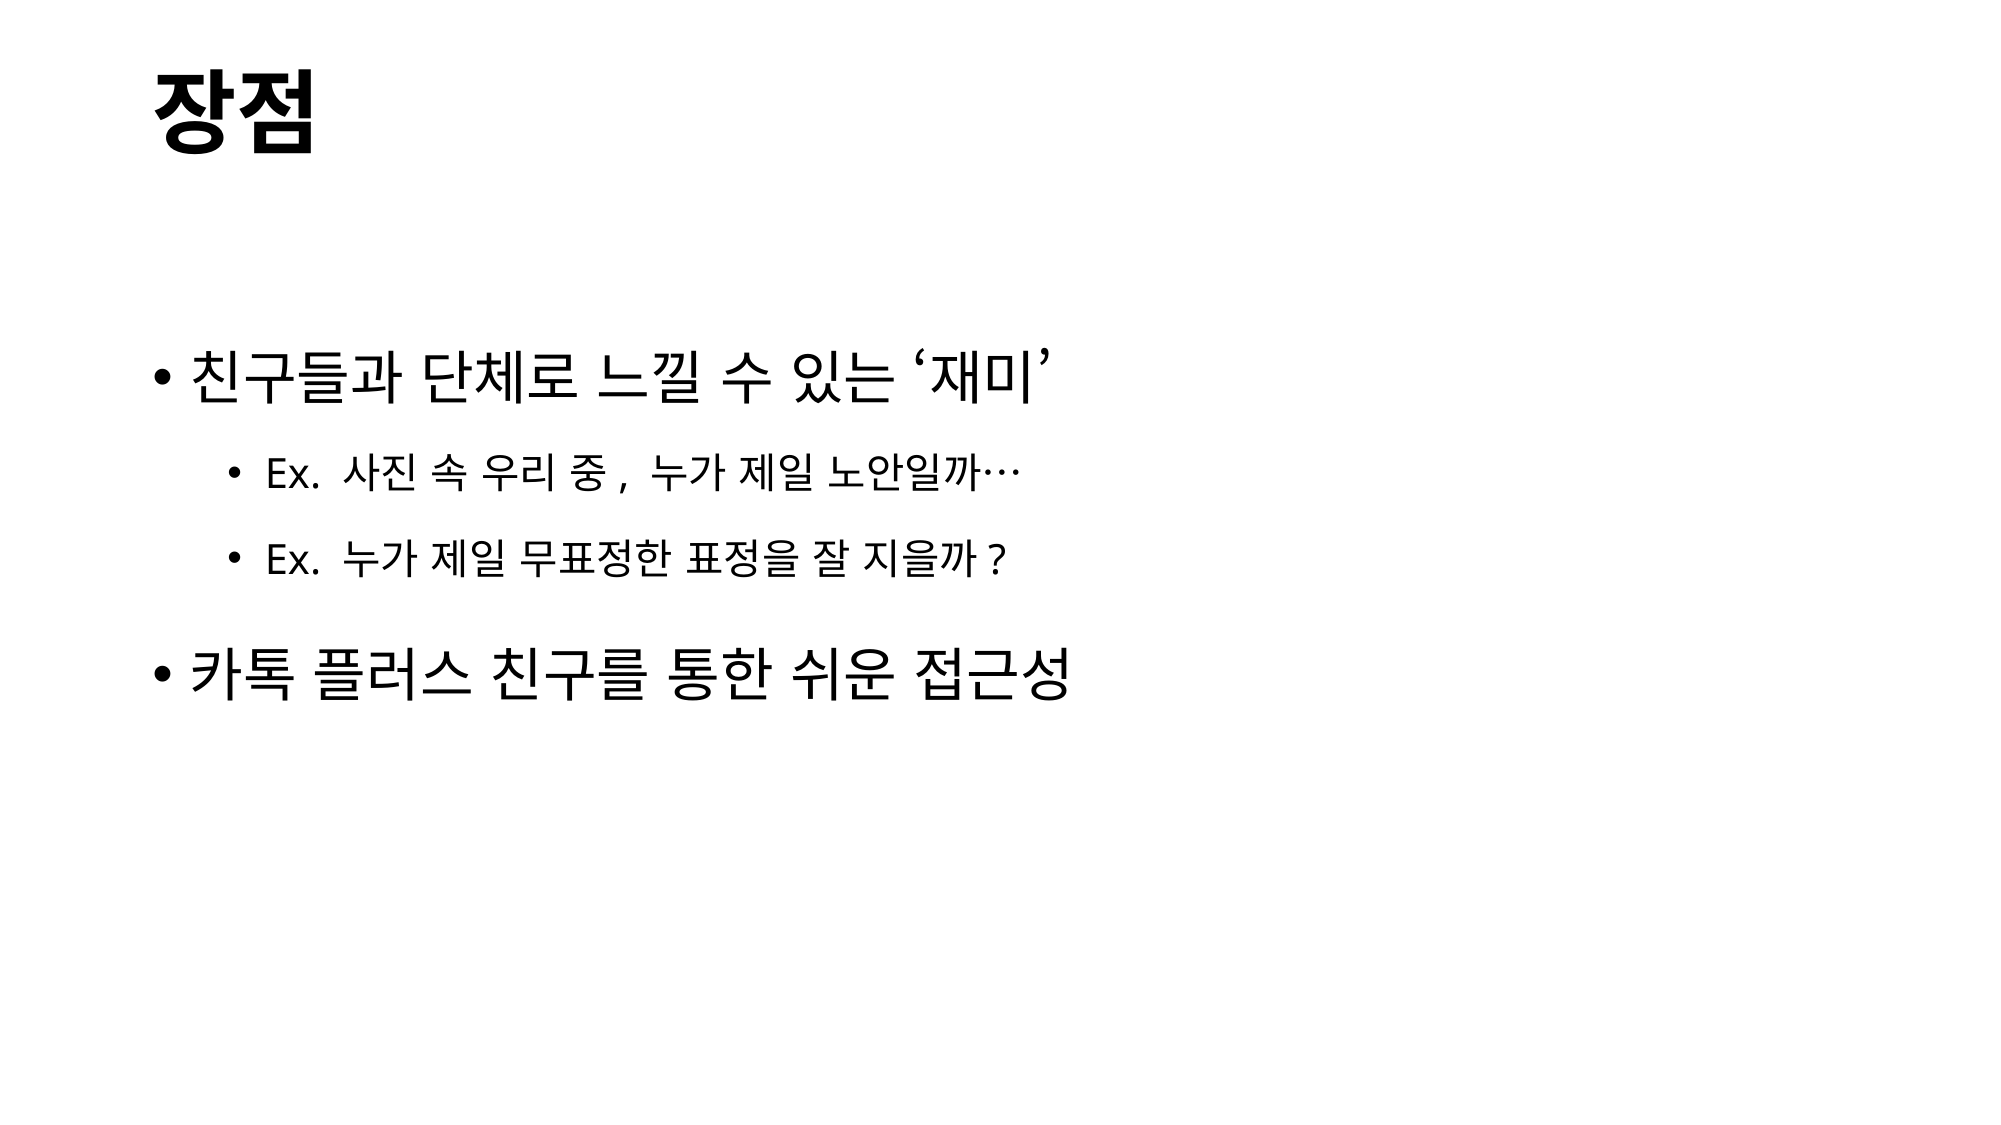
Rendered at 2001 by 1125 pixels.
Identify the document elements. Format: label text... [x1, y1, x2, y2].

title 장점 [137, 59, 1863, 278]
list 친구들과 단체로 느낄 수 있는 ‘재미’ Ex. 사진 속 우리 중, 누가 제일 노안일까… Ex. 누가 제일 무표정한 표정을 잘 지을까? 카톡 플러스 친구를 통한 쉬운 접근성 [137, 299, 1863, 1014]
